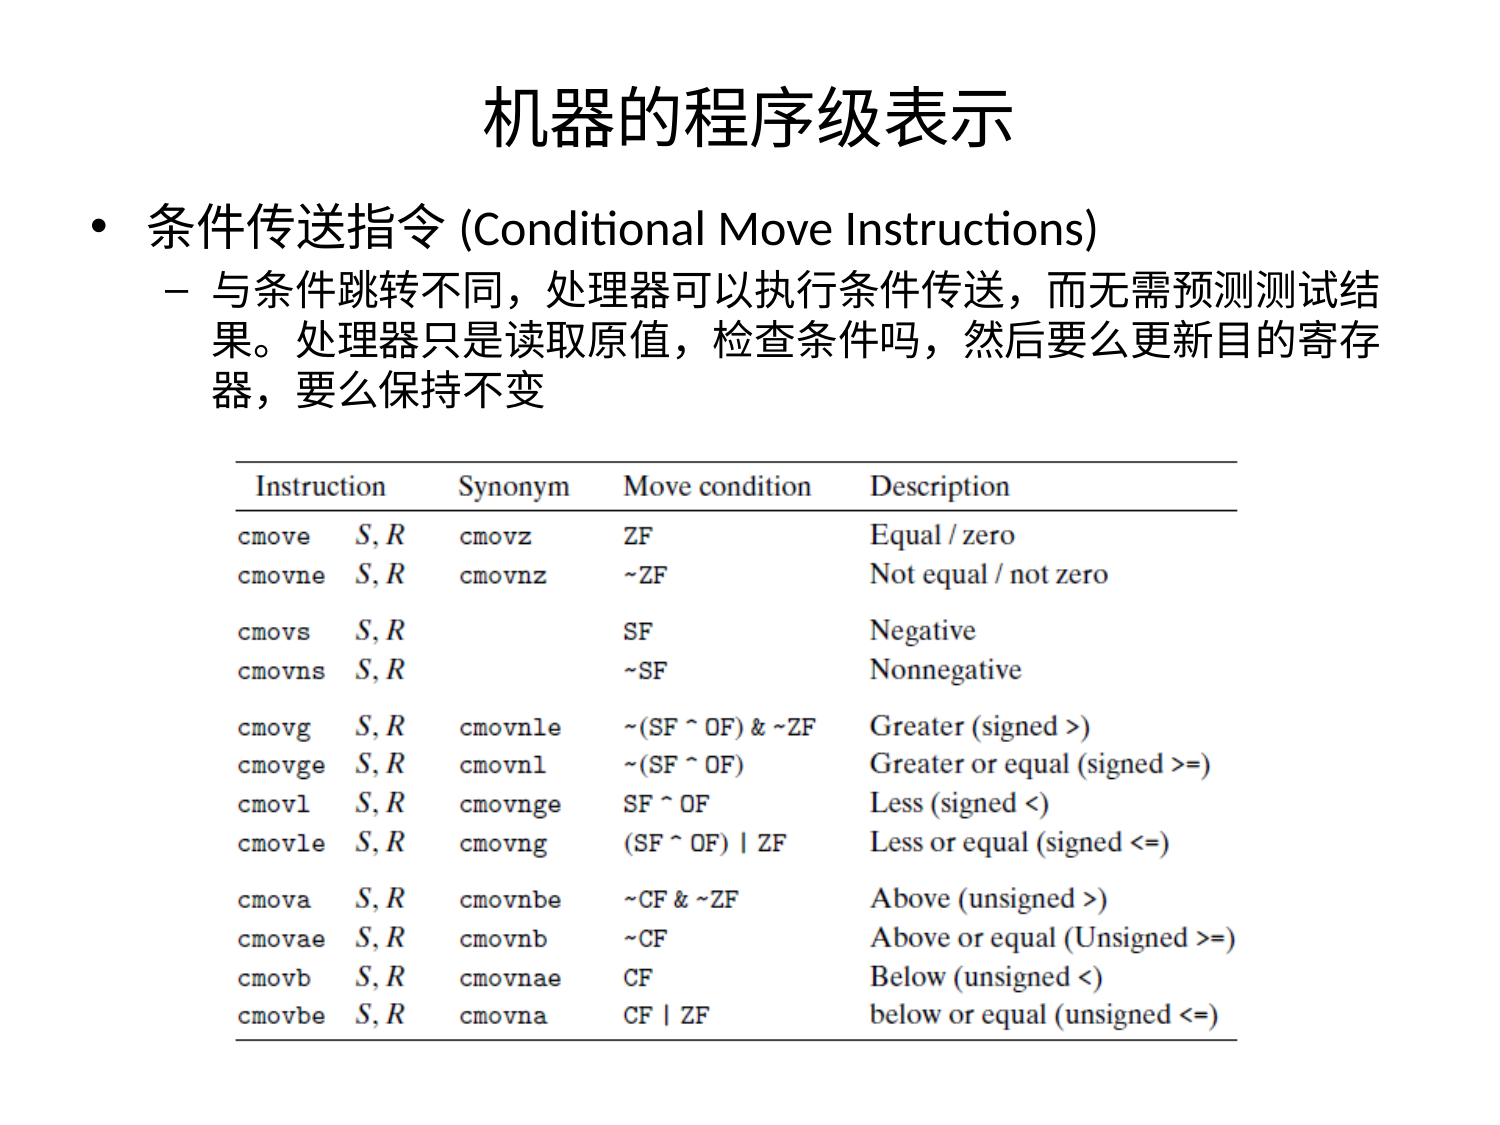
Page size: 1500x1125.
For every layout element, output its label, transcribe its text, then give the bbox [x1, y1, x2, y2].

picture [224, 449, 1251, 1049]
list 条件传送指令(Conditional Move Instructions) 与条件跳转不同，处理器可以执行条件传送，而无需预测测试结果。处理器只是读取原值，检查条件吗，然后要么更新目的寄存器，要么保持不变 [75, 187, 1425, 1100]
title 机器的程序级表示 [75, 45, 1425, 187]
